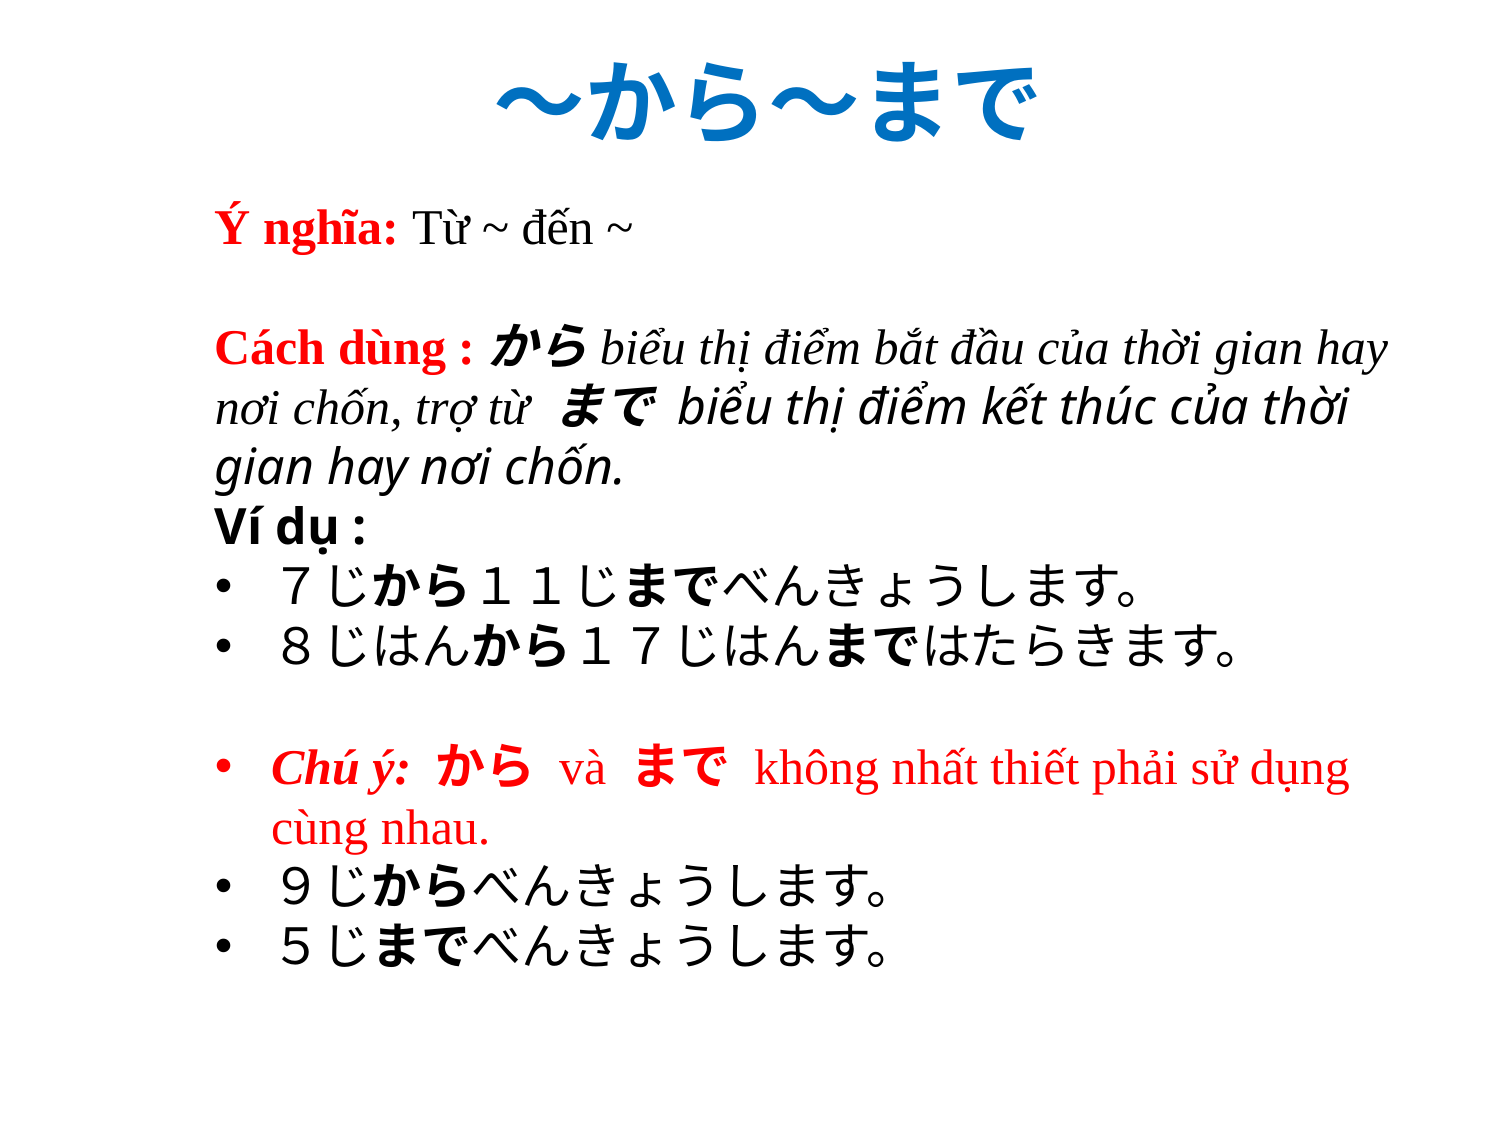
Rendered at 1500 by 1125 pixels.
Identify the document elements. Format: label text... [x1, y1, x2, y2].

text_box Ý nghĩa: Từ ~ đến ~ Cách dùng :からbiểu thị điểm bắt đầu của thời gian hay nơi chốn, trợ từ まで biểu thị điểm kết thúc của thời gian hay nơi chốn. Ví dụ : ７じから１１じまでべんきょうします。 ８じはんから１７じはんまではたらきます。 Chú ý: から và まで không nhất thiết phải sử dụng cùng nhau. ９じからべんきょうします。 ５じまでべんきょうします。 [200, 187, 1450, 983]
text_box ～から～まで [199, 37, 1338, 163]
